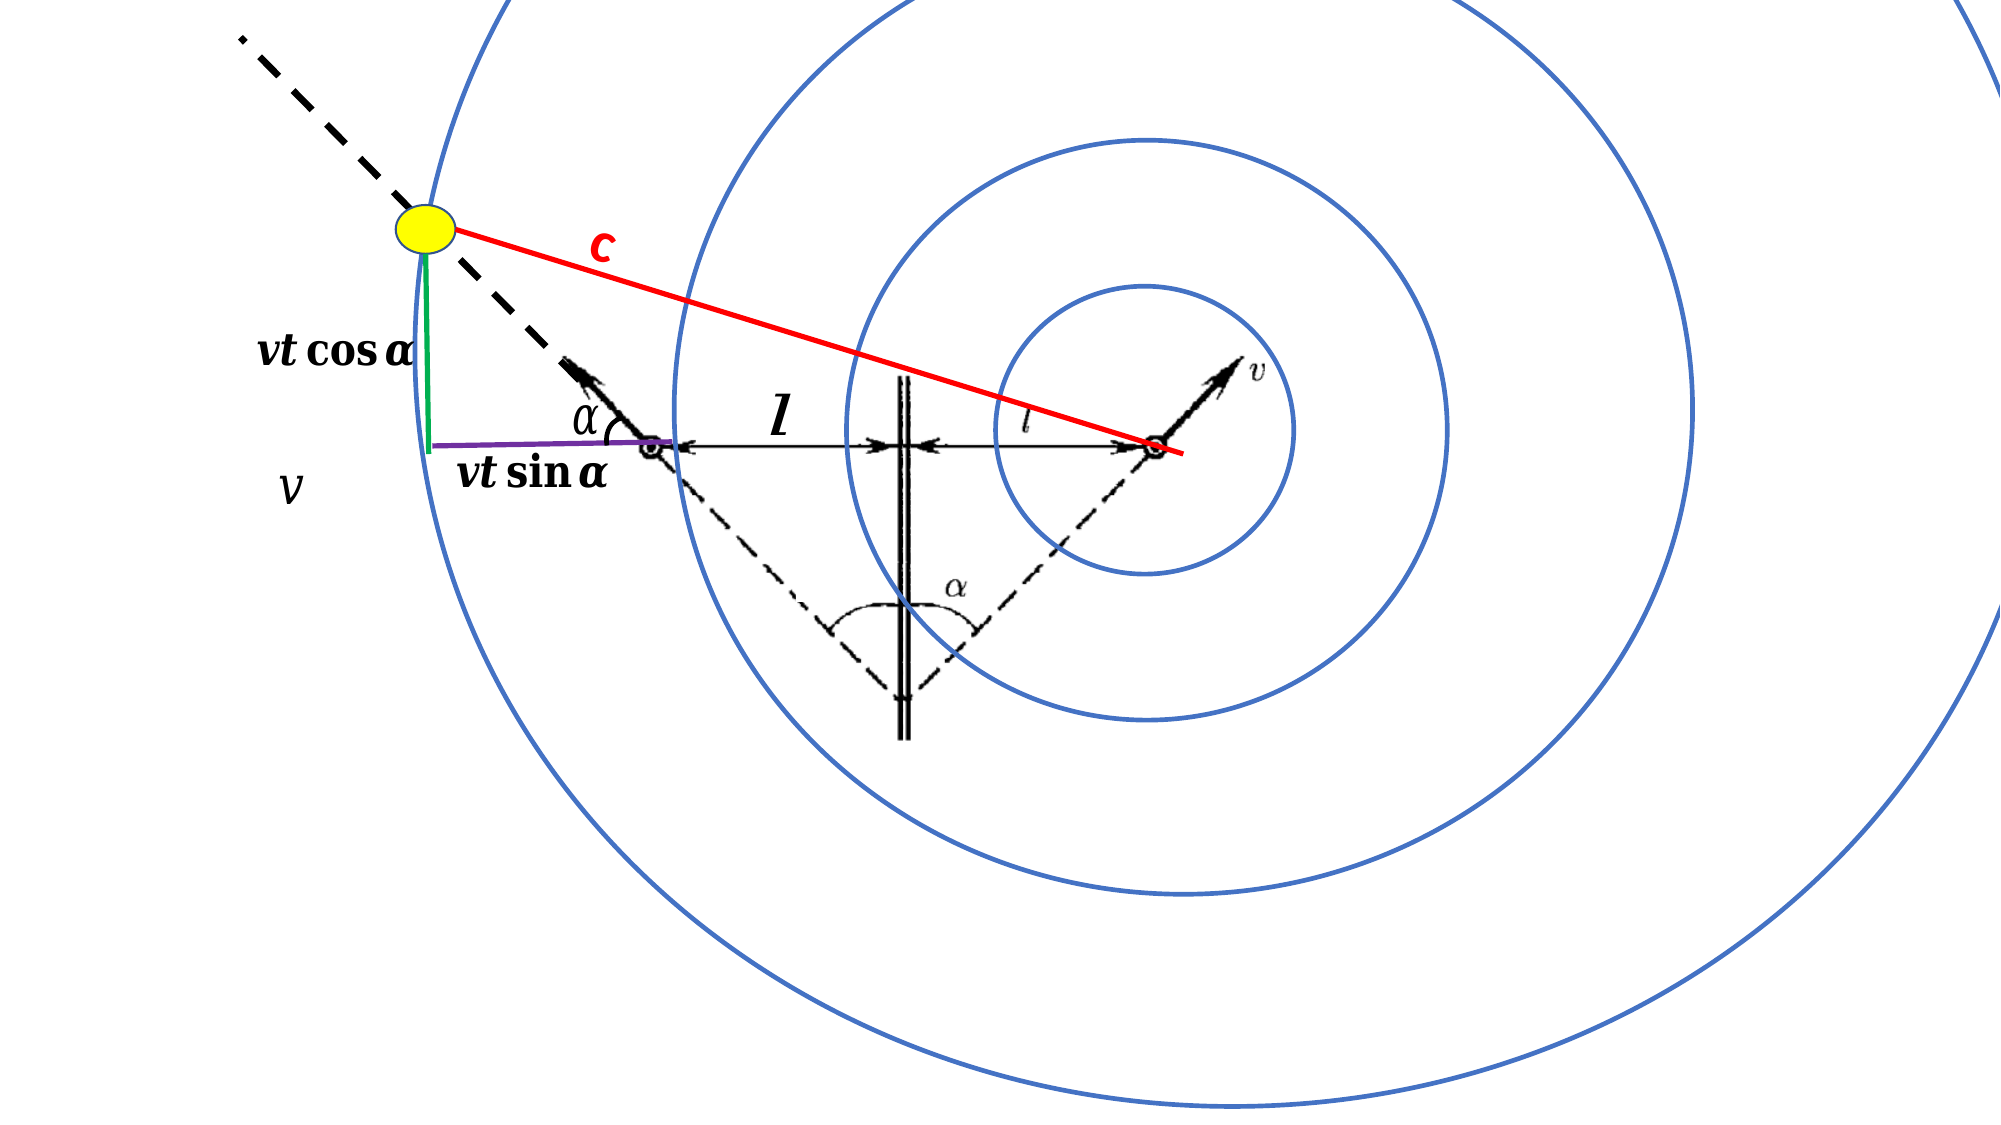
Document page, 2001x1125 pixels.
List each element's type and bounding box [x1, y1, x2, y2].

text_box [414, 0, 2000, 1107]
text_box [240, 37, 580, 381]
text_box [432, 441, 455, 446]
text_box [455, 229, 1184, 454]
text_box [425, 253, 429, 454]
